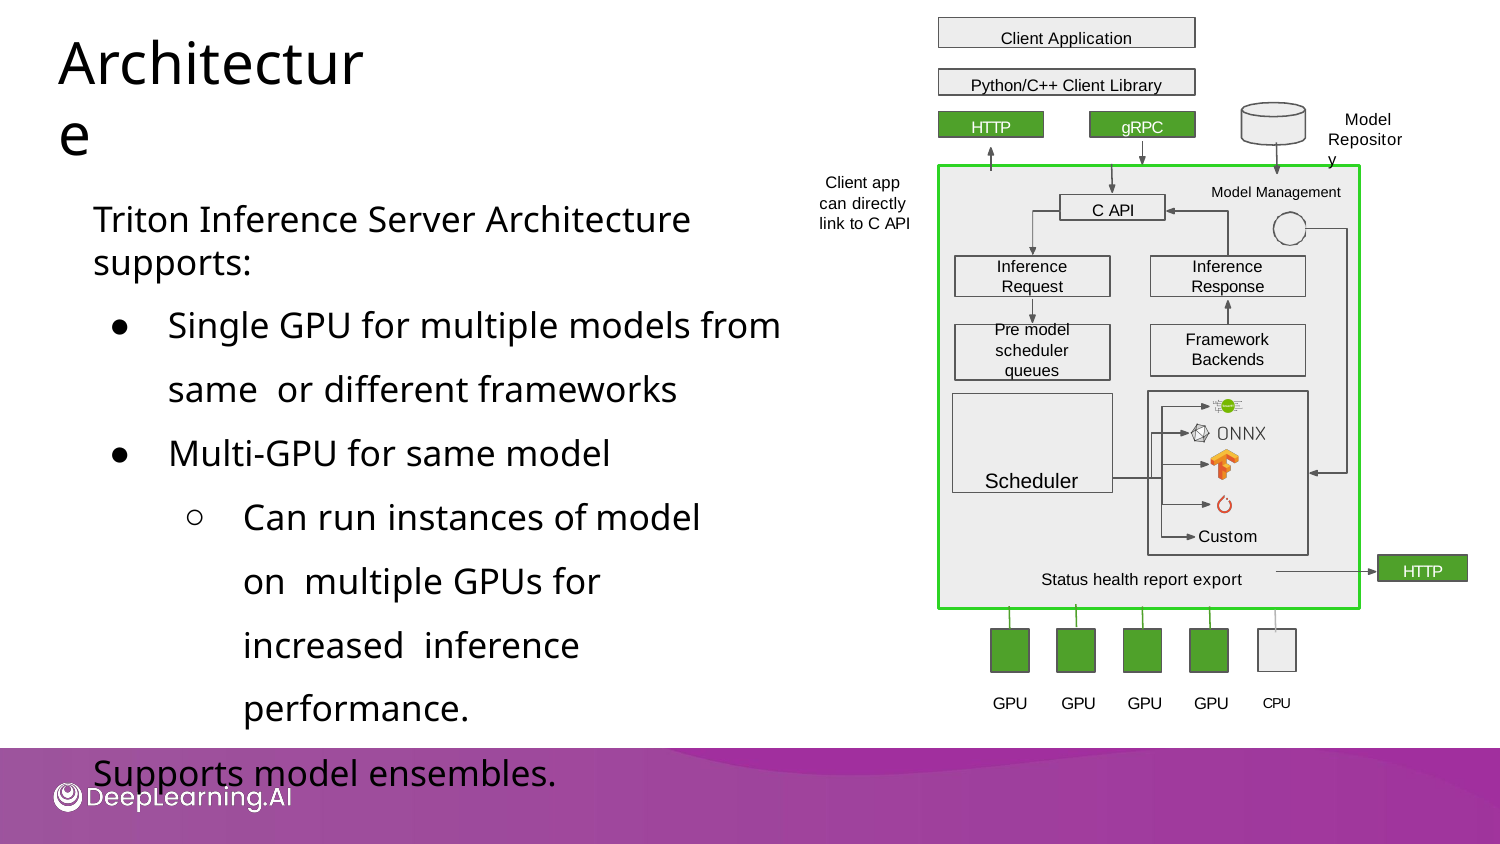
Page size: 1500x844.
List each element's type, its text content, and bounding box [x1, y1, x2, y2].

text_box Client app can directly link to C API [817, 170, 914, 233]
text_box GPU GPU GPU GPU CPU [990, 682, 1296, 715]
text_box Client Application [938, 17, 1195, 48]
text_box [936, 101, 1362, 611]
text_box HTTP [1378, 555, 1468, 581]
title Architecture [56, 24, 387, 168]
text_box Model Repository [1365, 106, 1412, 169]
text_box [987, 140, 1298, 674]
text_box Python/C++ Client Library [938, 69, 1195, 95]
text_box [1301, 211, 1348, 394]
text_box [1301, 395, 1377, 576]
text_box Triton Inference Server Architecture supports: Single GPU for multiple models from same or different frameworks Multi-GPU for same model Can run instances of model on multiple GPUs for increased inference performance. Supports model ensembles. [91, 173, 819, 793]
picture [0, 748, 1500, 844]
